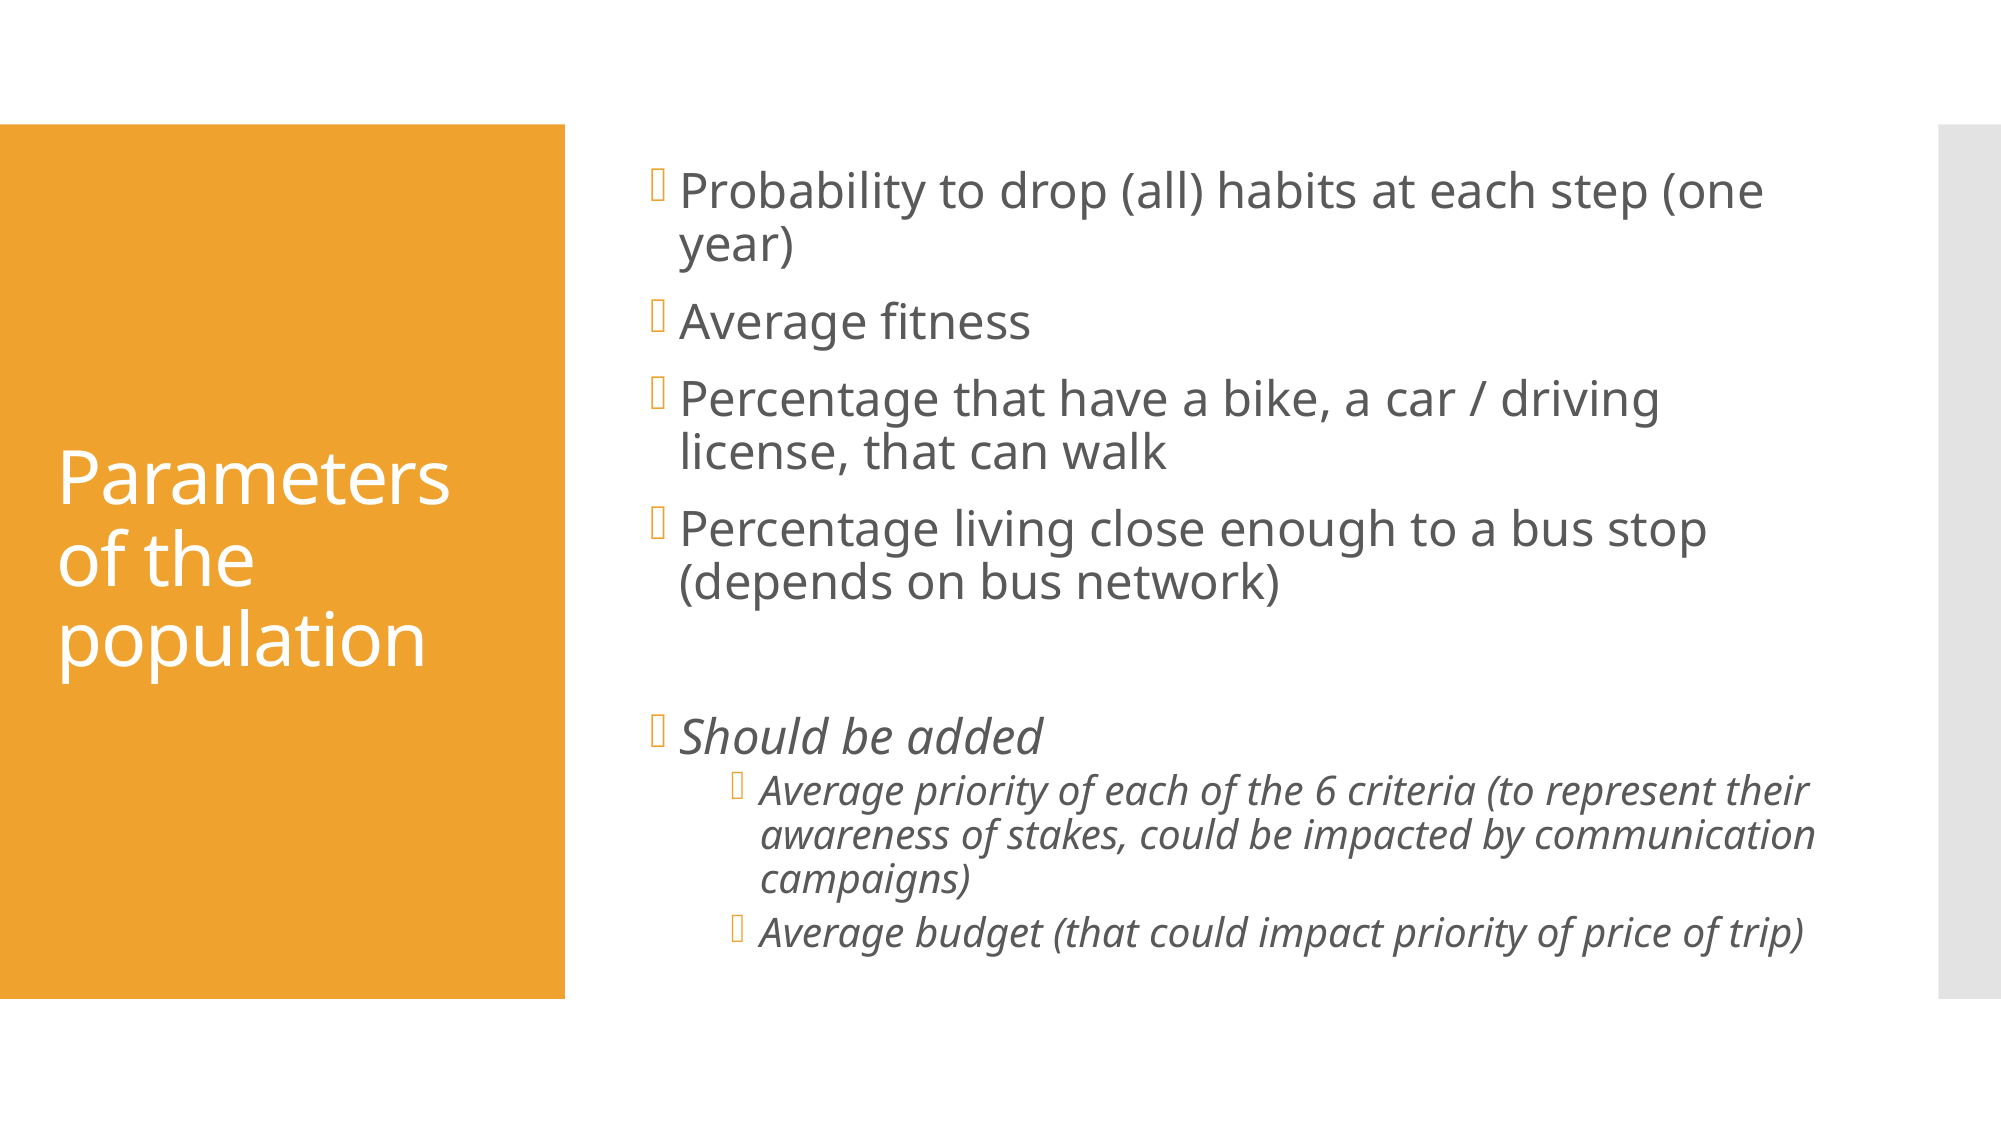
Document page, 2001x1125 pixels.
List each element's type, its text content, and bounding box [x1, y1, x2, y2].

title Parameters of the population [41, 184, 525, 940]
list Probability to drop (all) habits at each step (one year) Average fitness Percentage that have a bike, a car / driving license, that can walk Percentage living close enough to a bus stop (depends on bus network) Should be added Average priority of each of the 6 criteria (to represent their awareness of stakes, could be impacted by communication campaigns) Average budget (that could impact priority of price of trip) [634, 141, 1835, 982]
